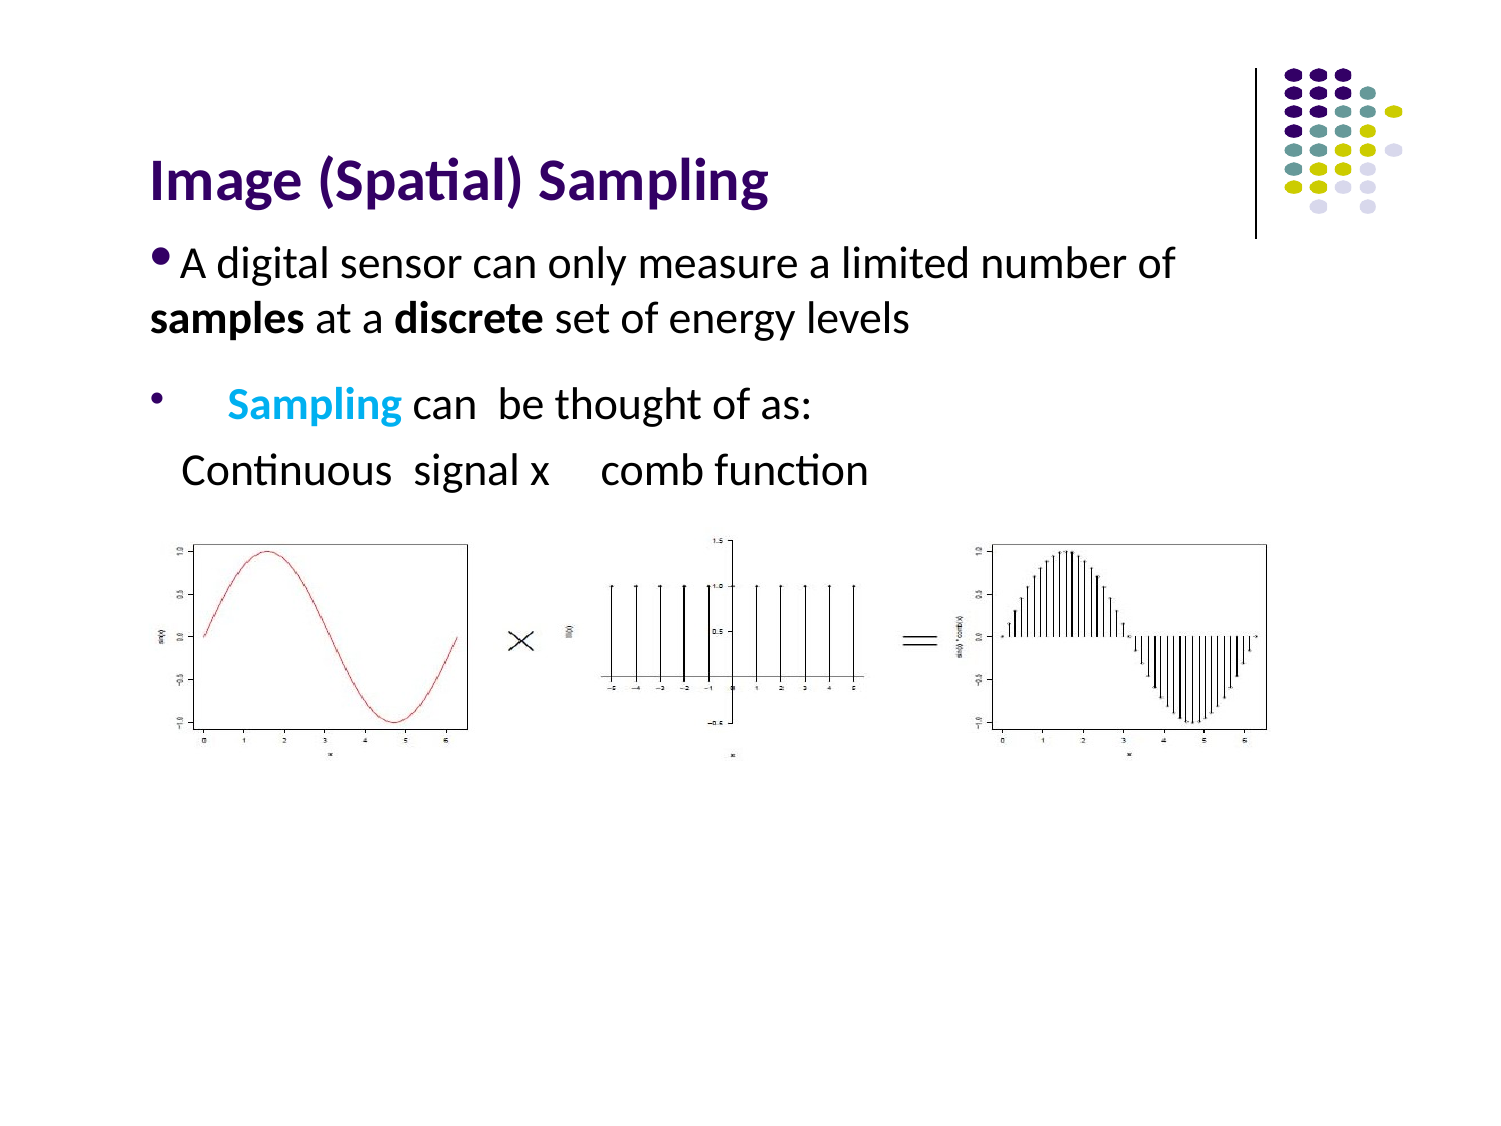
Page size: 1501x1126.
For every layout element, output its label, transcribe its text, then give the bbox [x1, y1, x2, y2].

picture [1334, 105, 1352, 118]
text_box A digital sensor can only measure a limited number of samples at a discrete set of energy levels Sampling can be thought of as: Continuous signal x comb function [148, 231, 1340, 495]
picture [1359, 124, 1376, 138]
picture [1309, 86, 1328, 100]
picture [1359, 86, 1376, 100]
picture [1359, 199, 1376, 214]
picture [1284, 143, 1303, 157]
picture [1309, 199, 1328, 214]
picture [1334, 162, 1352, 176]
text_box [148, 527, 1271, 761]
picture [1359, 143, 1376, 157]
picture [1334, 86, 1352, 100]
picture [1309, 143, 1328, 157]
picture [1384, 143, 1403, 157]
picture [1284, 105, 1303, 118]
picture [1334, 68, 1352, 82]
picture [1334, 180, 1352, 194]
title Image (Spatial) Sampling [148, 138, 854, 231]
picture [1359, 105, 1376, 118]
picture [1334, 124, 1352, 138]
picture [1309, 180, 1328, 194]
picture [1309, 124, 1328, 138]
picture [1284, 162, 1303, 176]
picture [1309, 105, 1328, 118]
picture [1334, 143, 1352, 157]
picture [1284, 68, 1303, 82]
picture [1284, 124, 1303, 138]
picture [1284, 86, 1303, 100]
picture [1359, 180, 1376, 194]
picture [1284, 180, 1303, 194]
picture [1309, 68, 1328, 82]
picture [1309, 162, 1328, 176]
picture [1359, 162, 1376, 176]
picture [1384, 105, 1403, 118]
